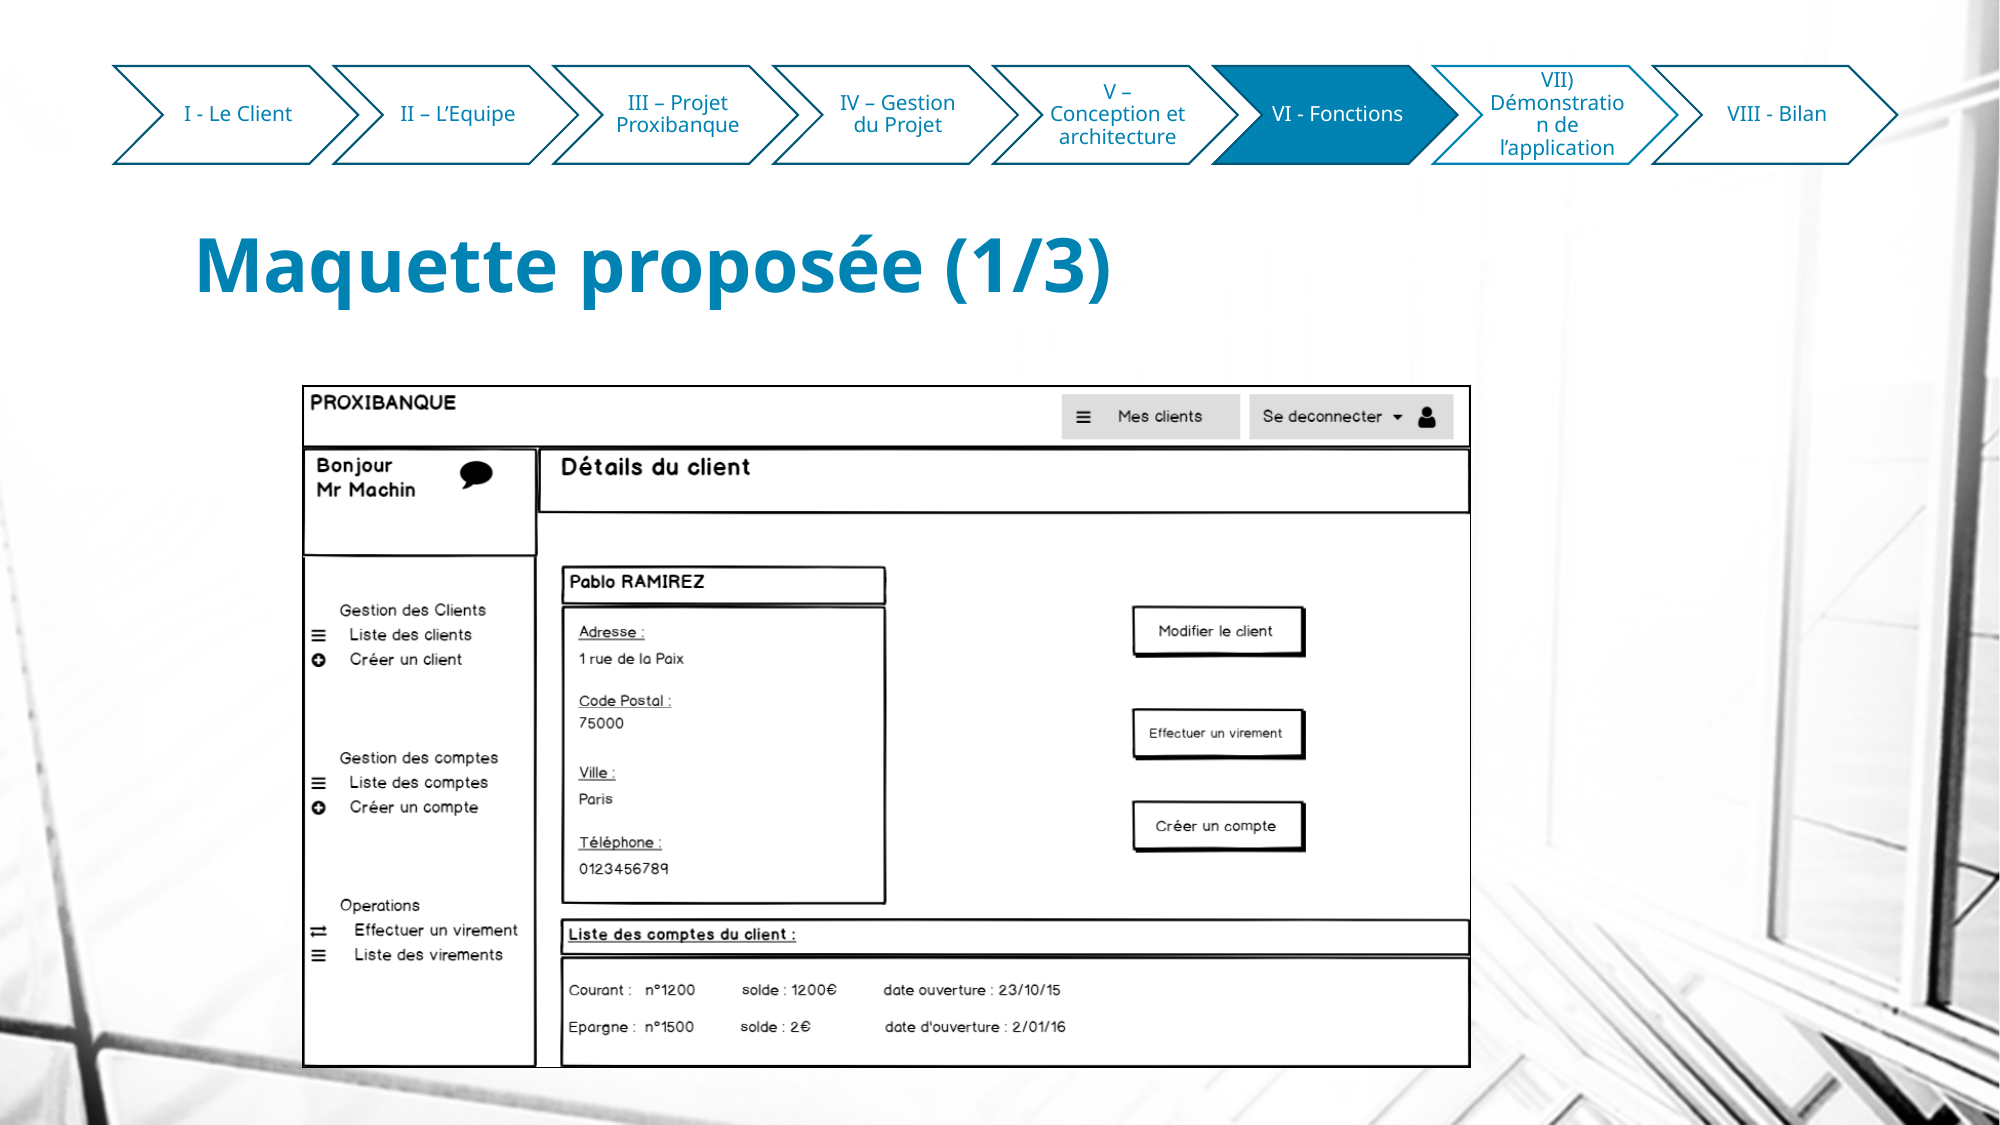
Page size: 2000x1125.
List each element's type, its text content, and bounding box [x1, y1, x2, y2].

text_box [113, 2, 1898, 227]
title Maquette proposée (1/3) [178, 227, 1604, 315]
picture [0, 0, 2000, 1125]
